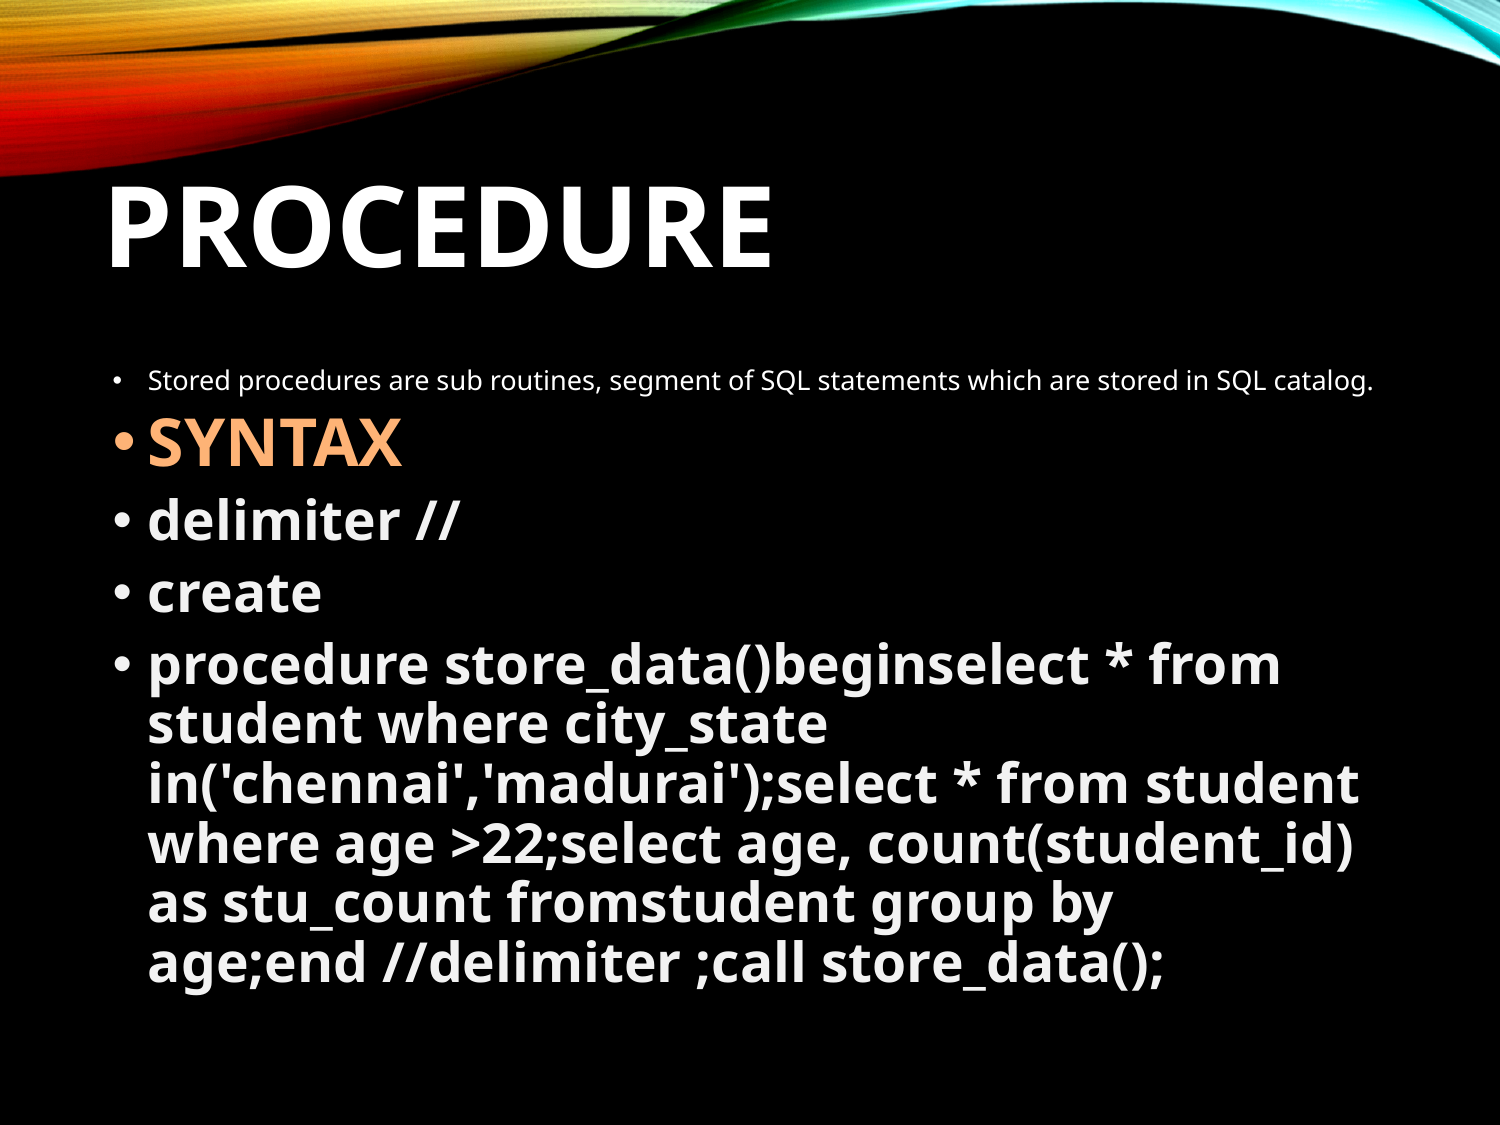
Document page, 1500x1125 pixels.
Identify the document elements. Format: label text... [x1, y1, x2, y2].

picture [0, 0, 1500, 178]
list Stored procedures are sub routines, segment of SQL statements which are stored in SQL catalog. SYNTAX delimiter // create procedure store_data()beginselect * from student where city_state in('chennai','madurai');select * from student where age >22;select age, count(student_id) as stu_count fromstudent group by age;end //delimiter ;call store_data(); [97, 360, 1403, 1028]
title PROCEDURE [87, 125, 1403, 338]
